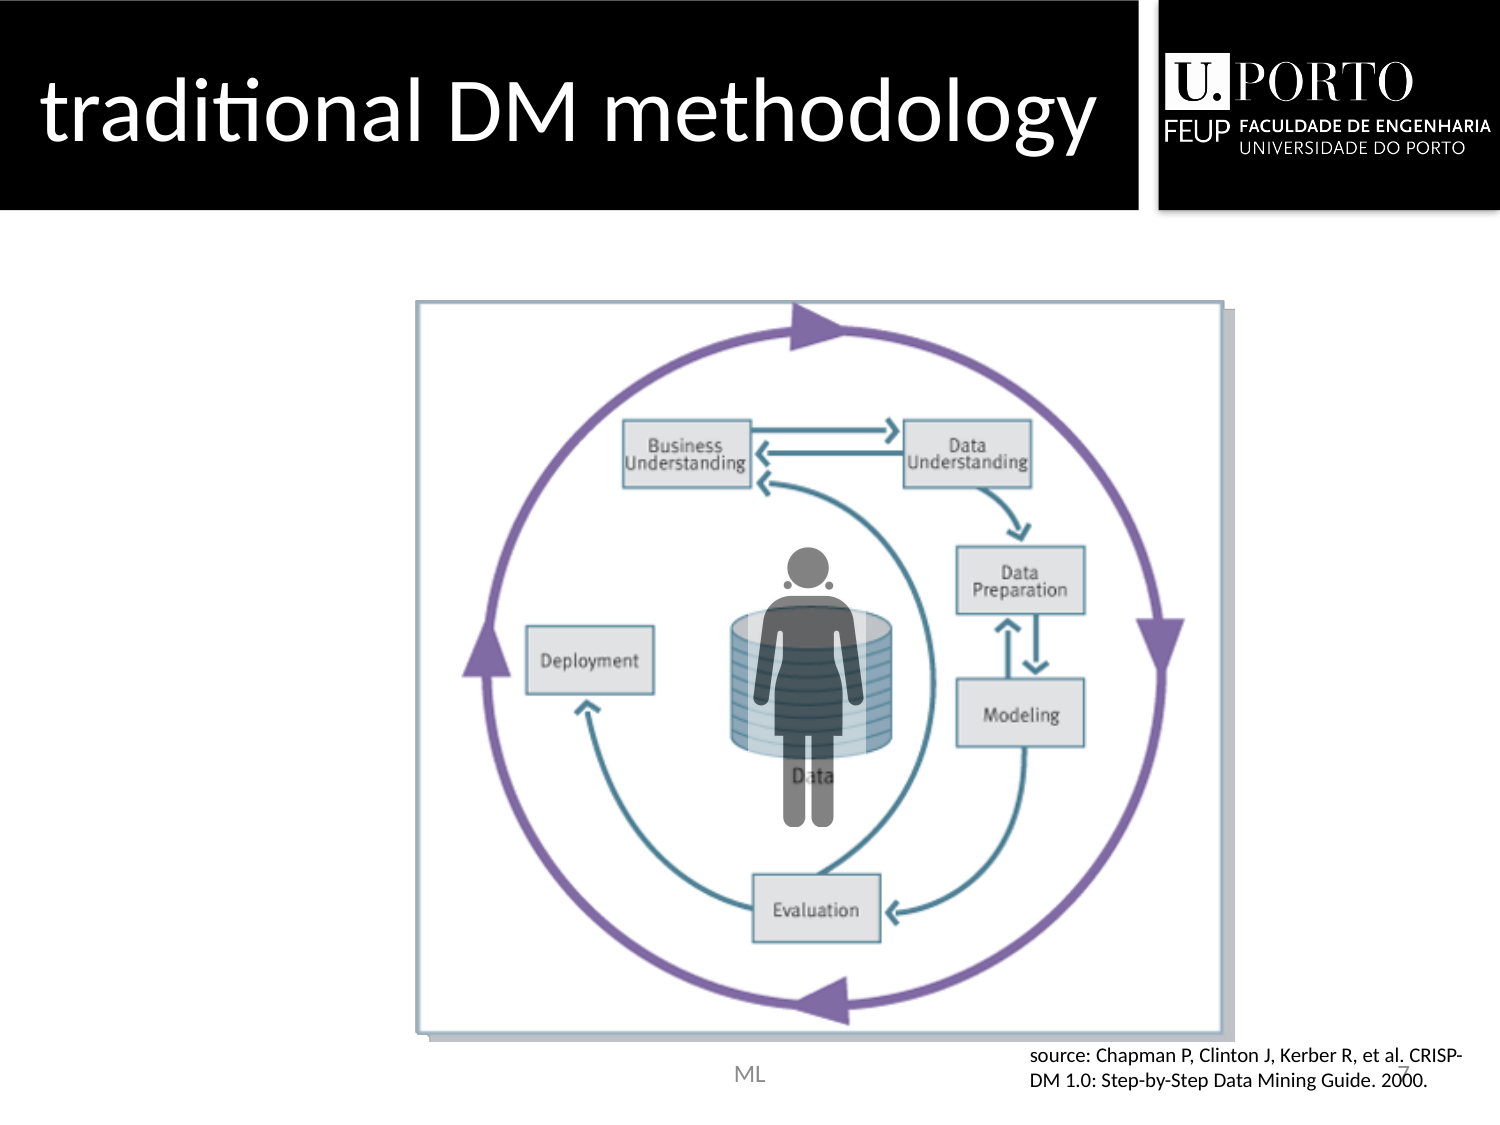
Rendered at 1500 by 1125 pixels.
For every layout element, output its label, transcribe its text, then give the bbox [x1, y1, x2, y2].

picture [409, 291, 1235, 1042]
title traditional DM methodology [0, 0, 1139, 211]
text_box source: Chapman P, Clinton J, Kerber R, et al. CRISP-DM 1.0: Step-by-Step Data Mining Guide. 2000. [1014, 1050, 1074, 1099]
slide_number 7 [1074, 1042, 1425, 1103]
picture [1158, 47, 1499, 160]
text_box source: Chapman P, Clinton J, Kerber R, et al. CRISP-DM 1.0: Step-by-Step Data Mining Guide. 2000. [1238, 1034, 1500, 1099]
footer ML [512, 1050, 988, 1103]
